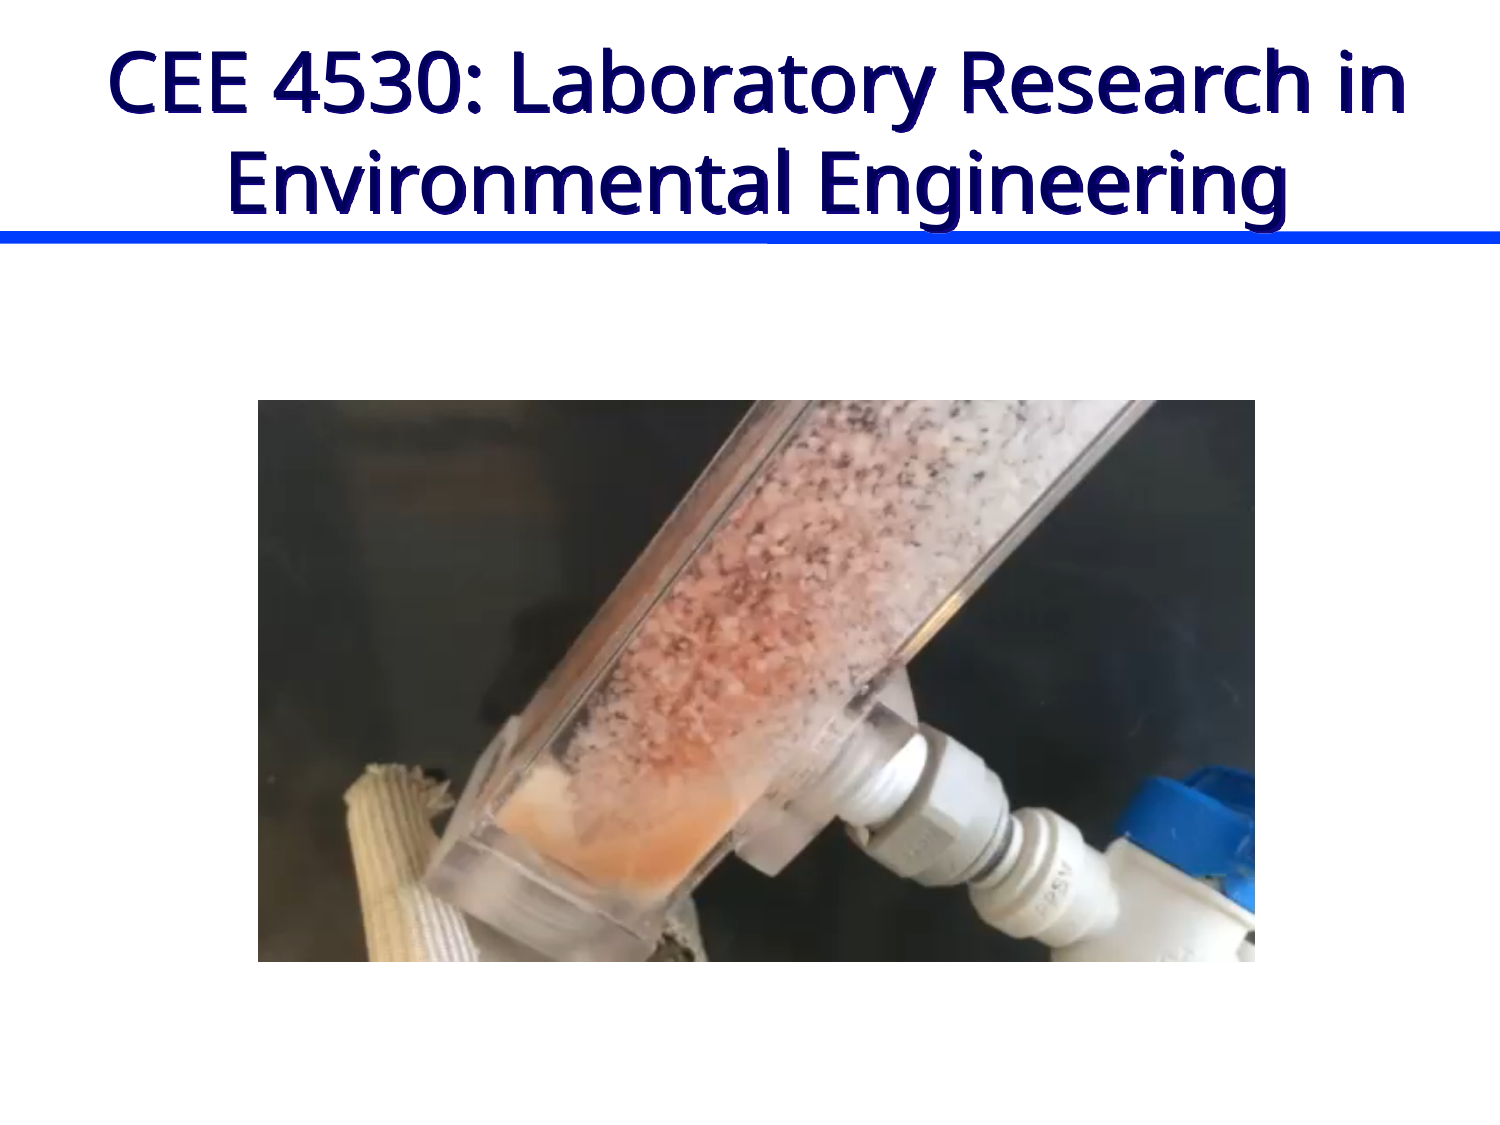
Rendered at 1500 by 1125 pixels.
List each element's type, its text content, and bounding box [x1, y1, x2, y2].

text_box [257, 399, 1256, 963]
text_box CEE 4530: Laboratory Research in Environmental Engineering [6, 24, 1500, 232]
